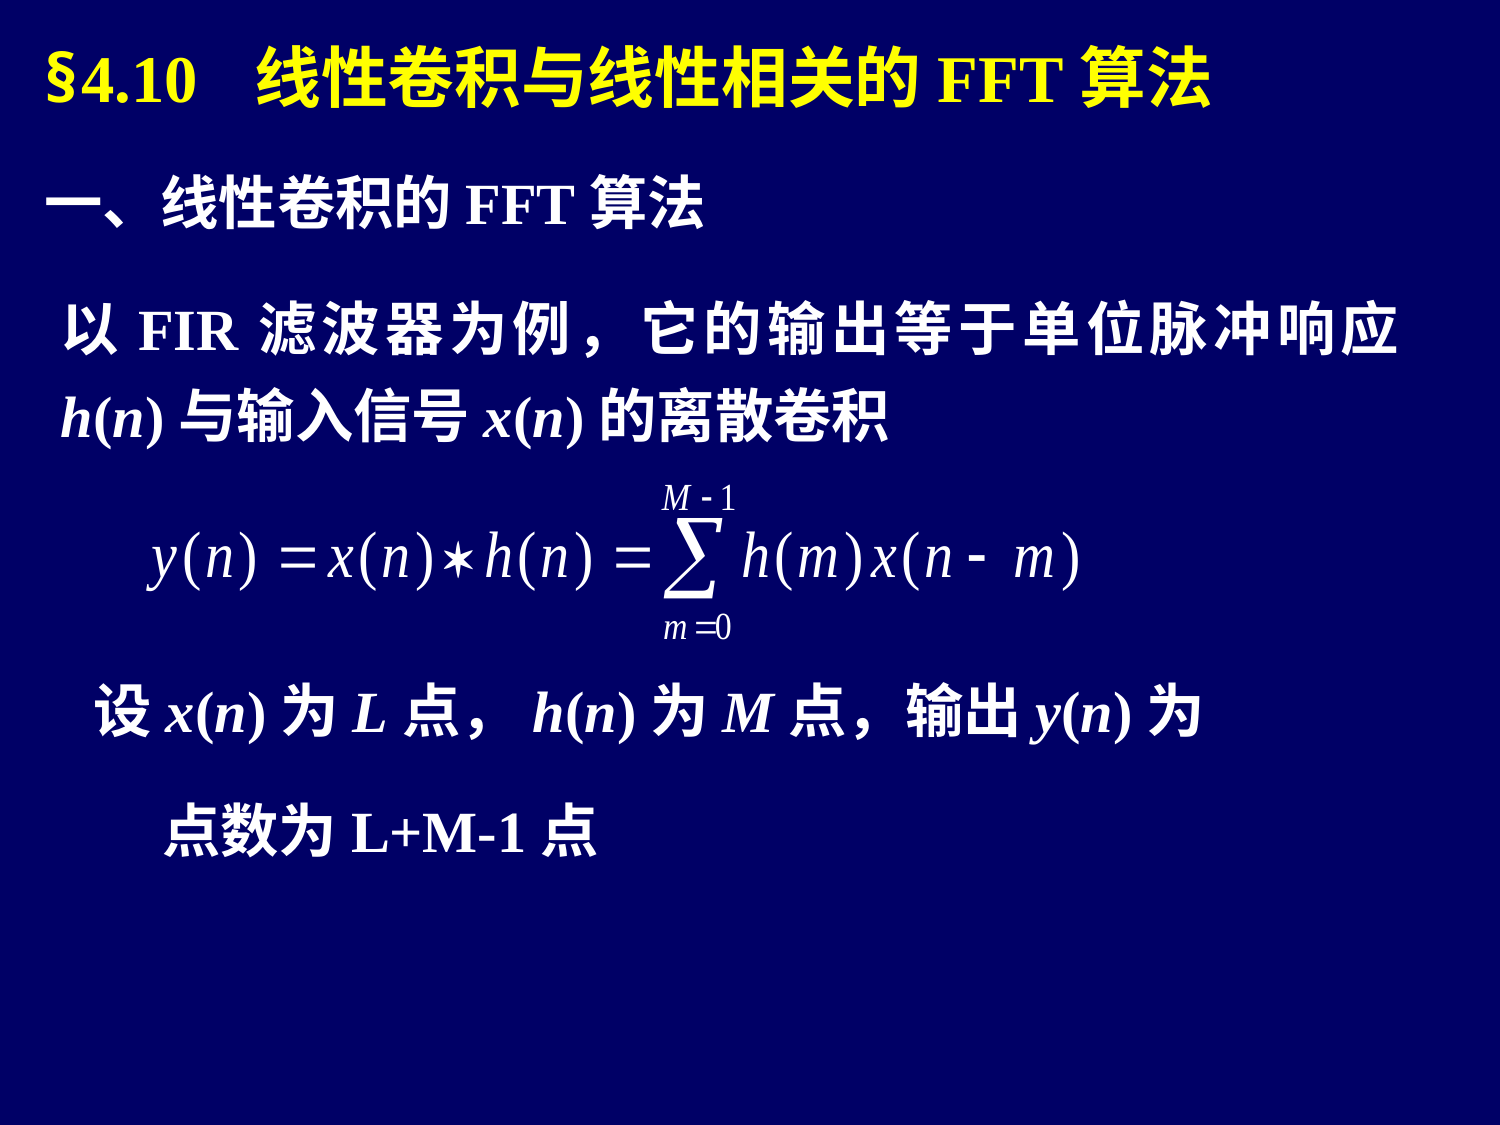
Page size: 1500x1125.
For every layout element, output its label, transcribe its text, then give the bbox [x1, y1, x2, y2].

text_box 设x(n)为L点，h(n)为M点，输出y(n)为 [51, 666, 1233, 752]
text_box 以FIR滤波器为例，它的输出等于单位脉冲响应h(n)与输入信号x(n)的离散卷积 [46, 267, 1428, 457]
text_box §4.10 线性卷积与线性相关的FFT算法 [26, 28, 1282, 123]
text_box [135, 467, 1088, 650]
text_box 一、线性卷积的FFT算法 [29, 158, 727, 244]
text_box 点数为L+M-1点 [147, 786, 1223, 872]
